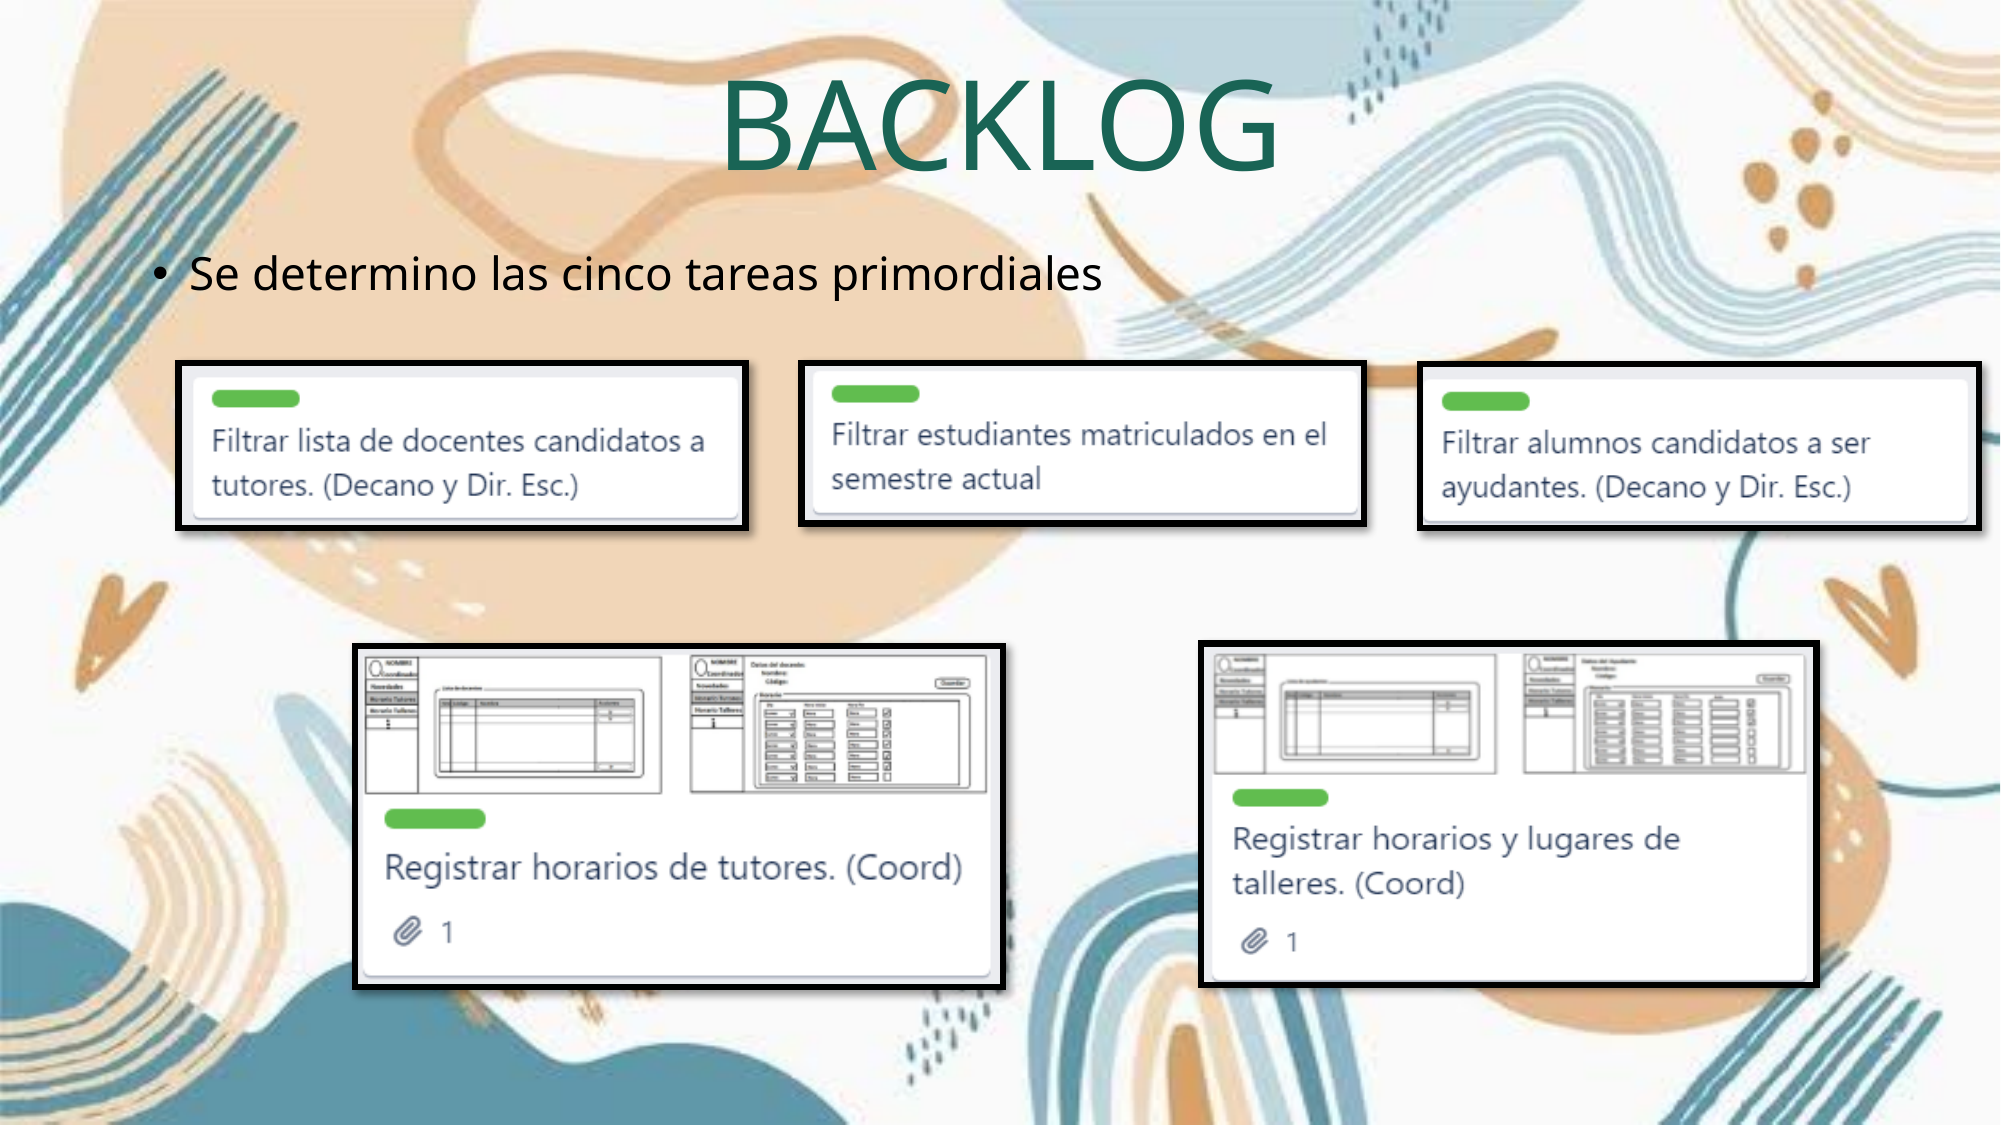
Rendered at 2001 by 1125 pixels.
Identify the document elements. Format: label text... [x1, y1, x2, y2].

picture [0, 0, 2001, 1125]
title BACKLOG [558, 35, 1442, 226]
list Se determino las cinco tareas primordiales [137, 243, 1863, 958]
